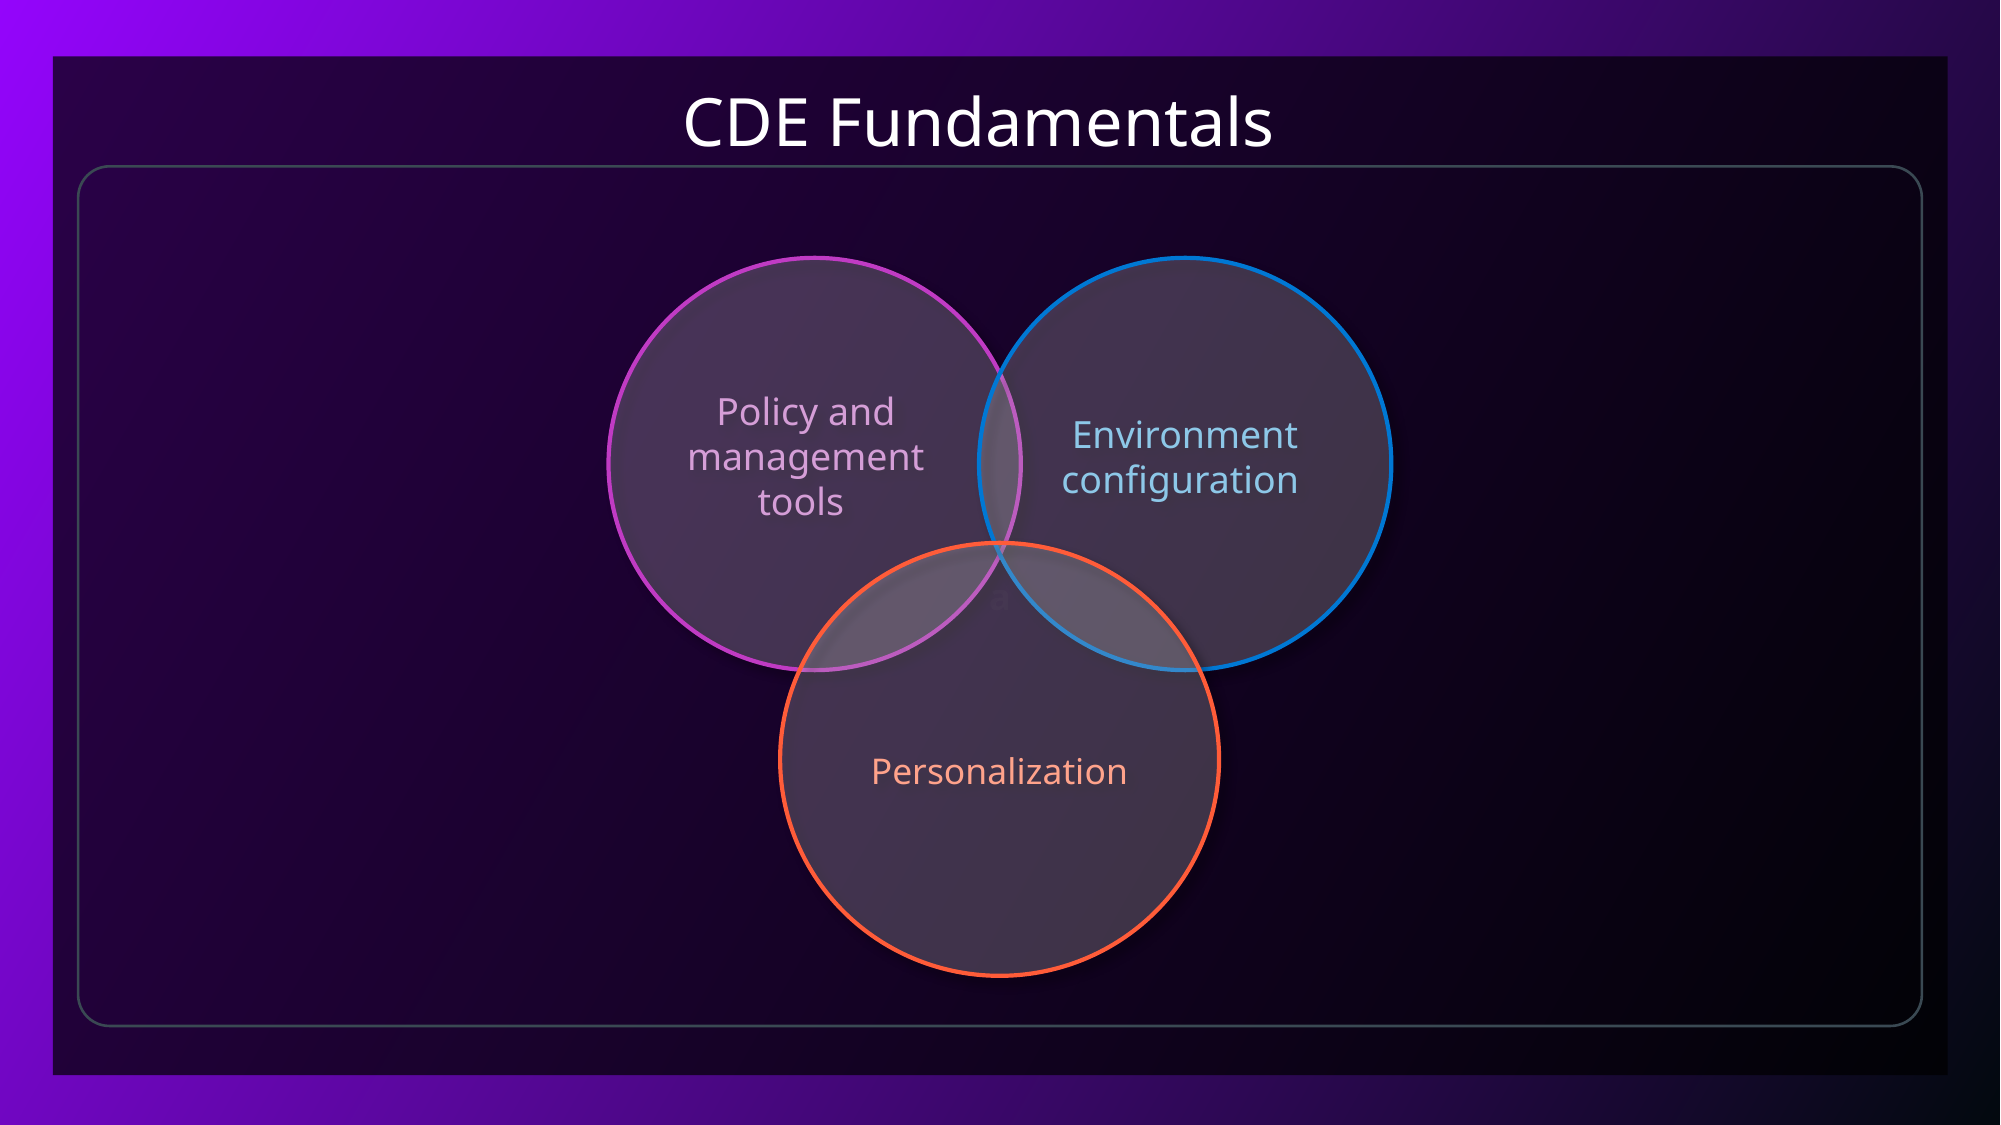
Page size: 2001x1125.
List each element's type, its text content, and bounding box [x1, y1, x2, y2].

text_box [608, 257, 1392, 976]
text_box a [77, 165, 1923, 1027]
text_box CDE Fundamentals [479, 72, 1479, 168]
